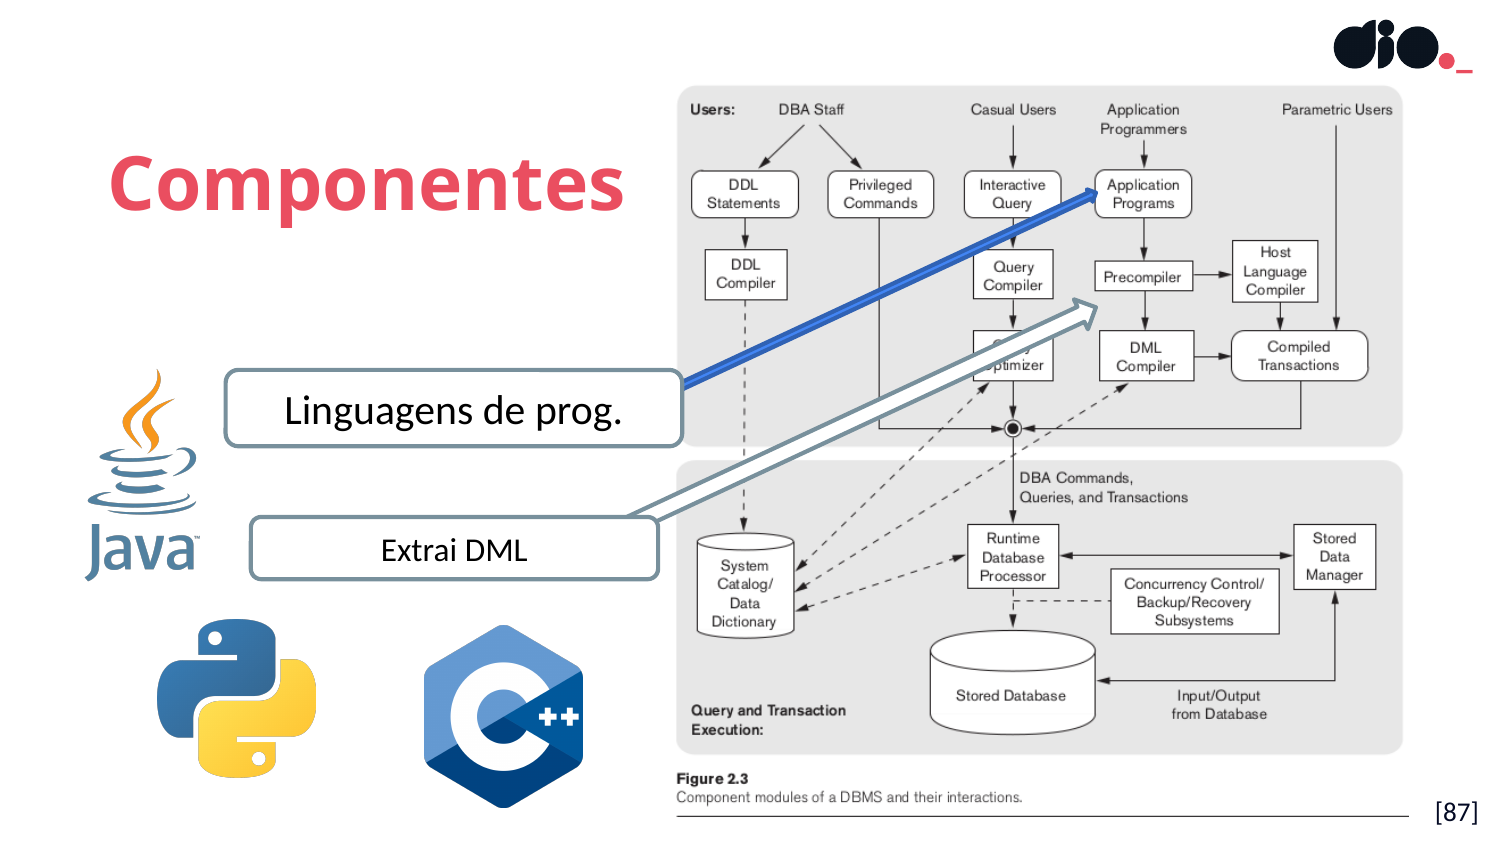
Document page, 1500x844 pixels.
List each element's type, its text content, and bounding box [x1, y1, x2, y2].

picture [663, 77, 1410, 822]
picture [156, 619, 316, 778]
text_box [628, 500, 658, 519]
text_box Extrai DML [248, 514, 658, 582]
picture [423, 625, 583, 808]
picture [82, 367, 201, 583]
text_box Componentes [92, 104, 658, 243]
slide_number [<número>] [1403, 779, 1494, 844]
picture [1333, 19, 1473, 74]
text_box Linguagens de prog. [223, 367, 658, 449]
